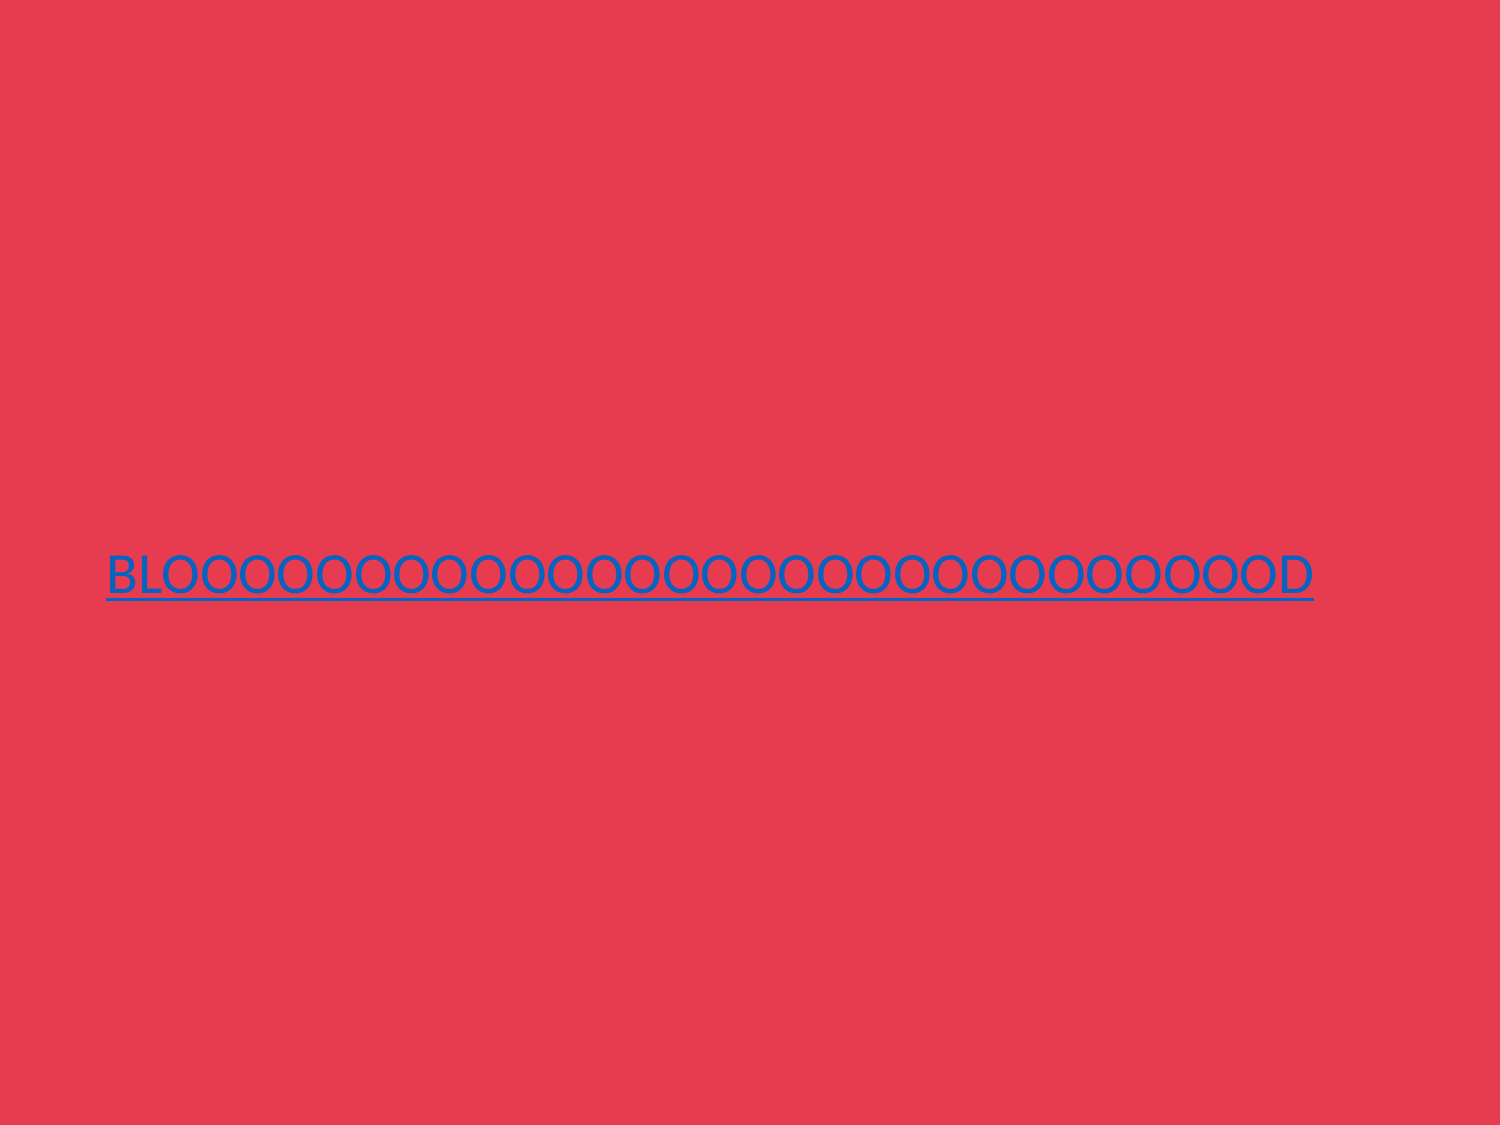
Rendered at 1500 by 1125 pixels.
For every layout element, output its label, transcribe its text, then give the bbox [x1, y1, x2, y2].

text_box BLOOOOOOOOOOOOOOOOOOOOOOOOOOOOOD [91, 528, 1402, 613]
